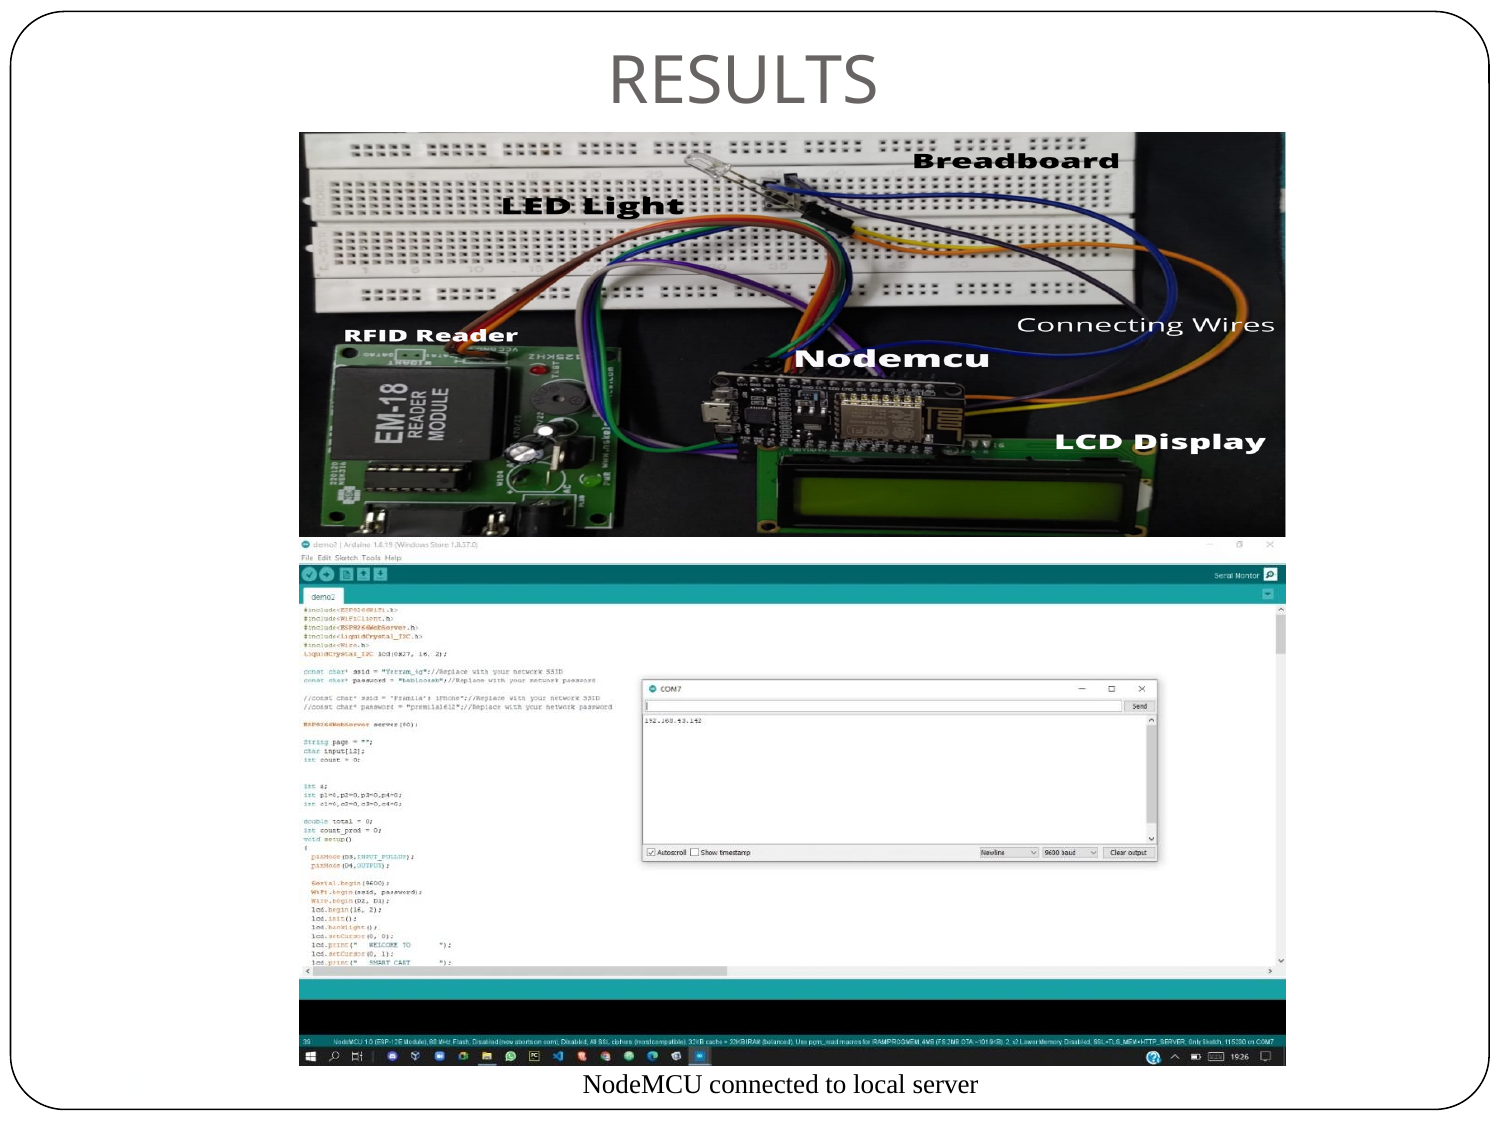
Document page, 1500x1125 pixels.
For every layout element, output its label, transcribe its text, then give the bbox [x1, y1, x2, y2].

slide_number 1 [83, 1052, 180, 1113]
text_box RESULTS [327, 21, 1157, 131]
text_box NodeMCU connected to local server [520, 1051, 1454, 1114]
picture [299, 132, 1287, 1066]
